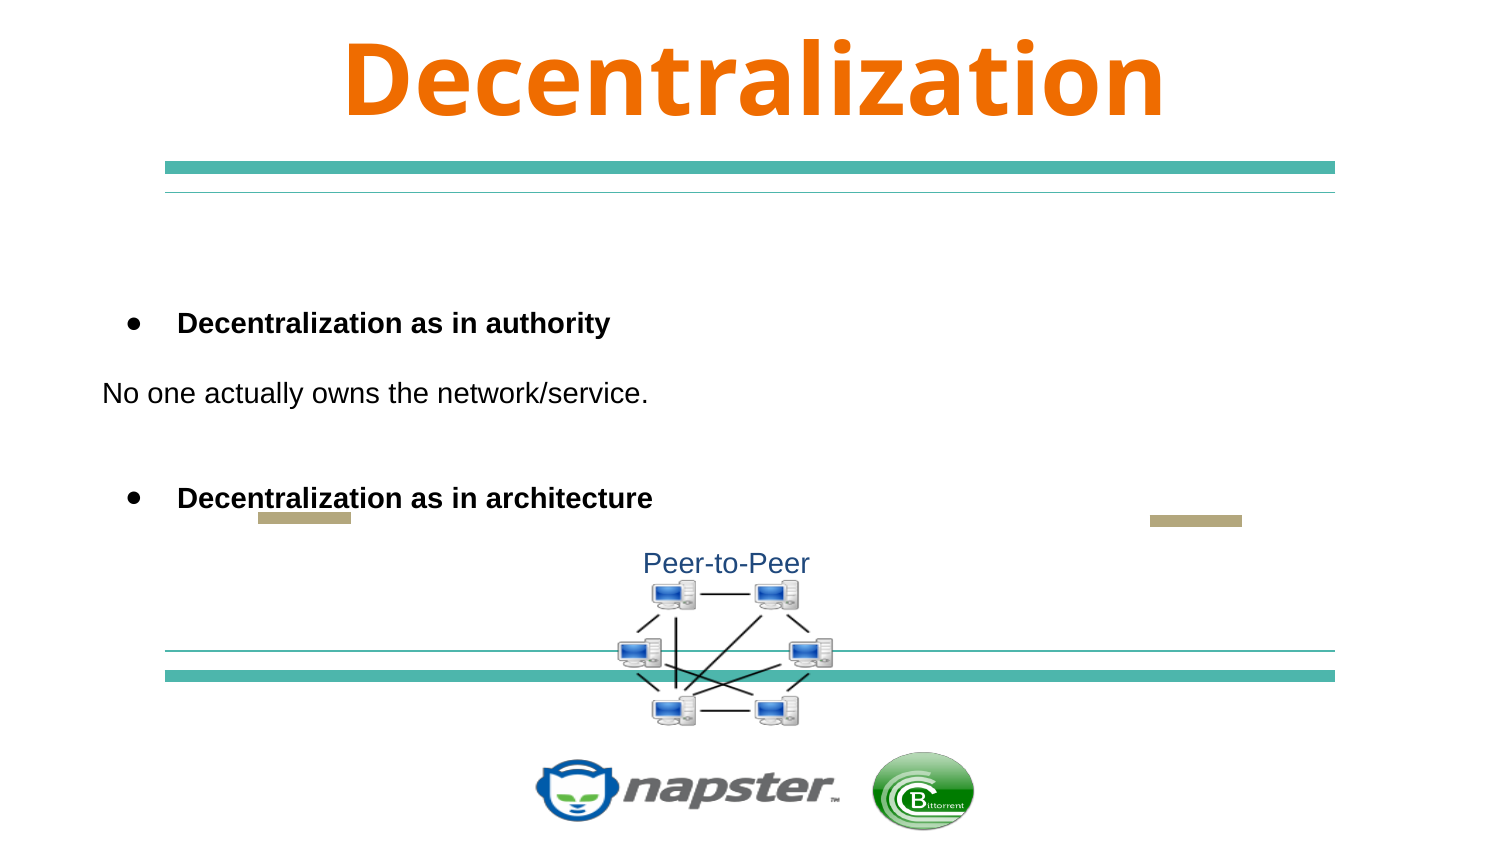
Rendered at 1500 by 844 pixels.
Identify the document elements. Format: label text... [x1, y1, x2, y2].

text_box Decentralization as in authority No one actually owns the network/service. Decentralization as in architecture [87, 254, 1277, 522]
text_box [869, 749, 977, 832]
text_box [533, 758, 844, 823]
title Decentralization [56, 46, 1454, 151]
text_box Peer-to-Peer [570, 541, 881, 624]
text_box [584, 624, 867, 765]
